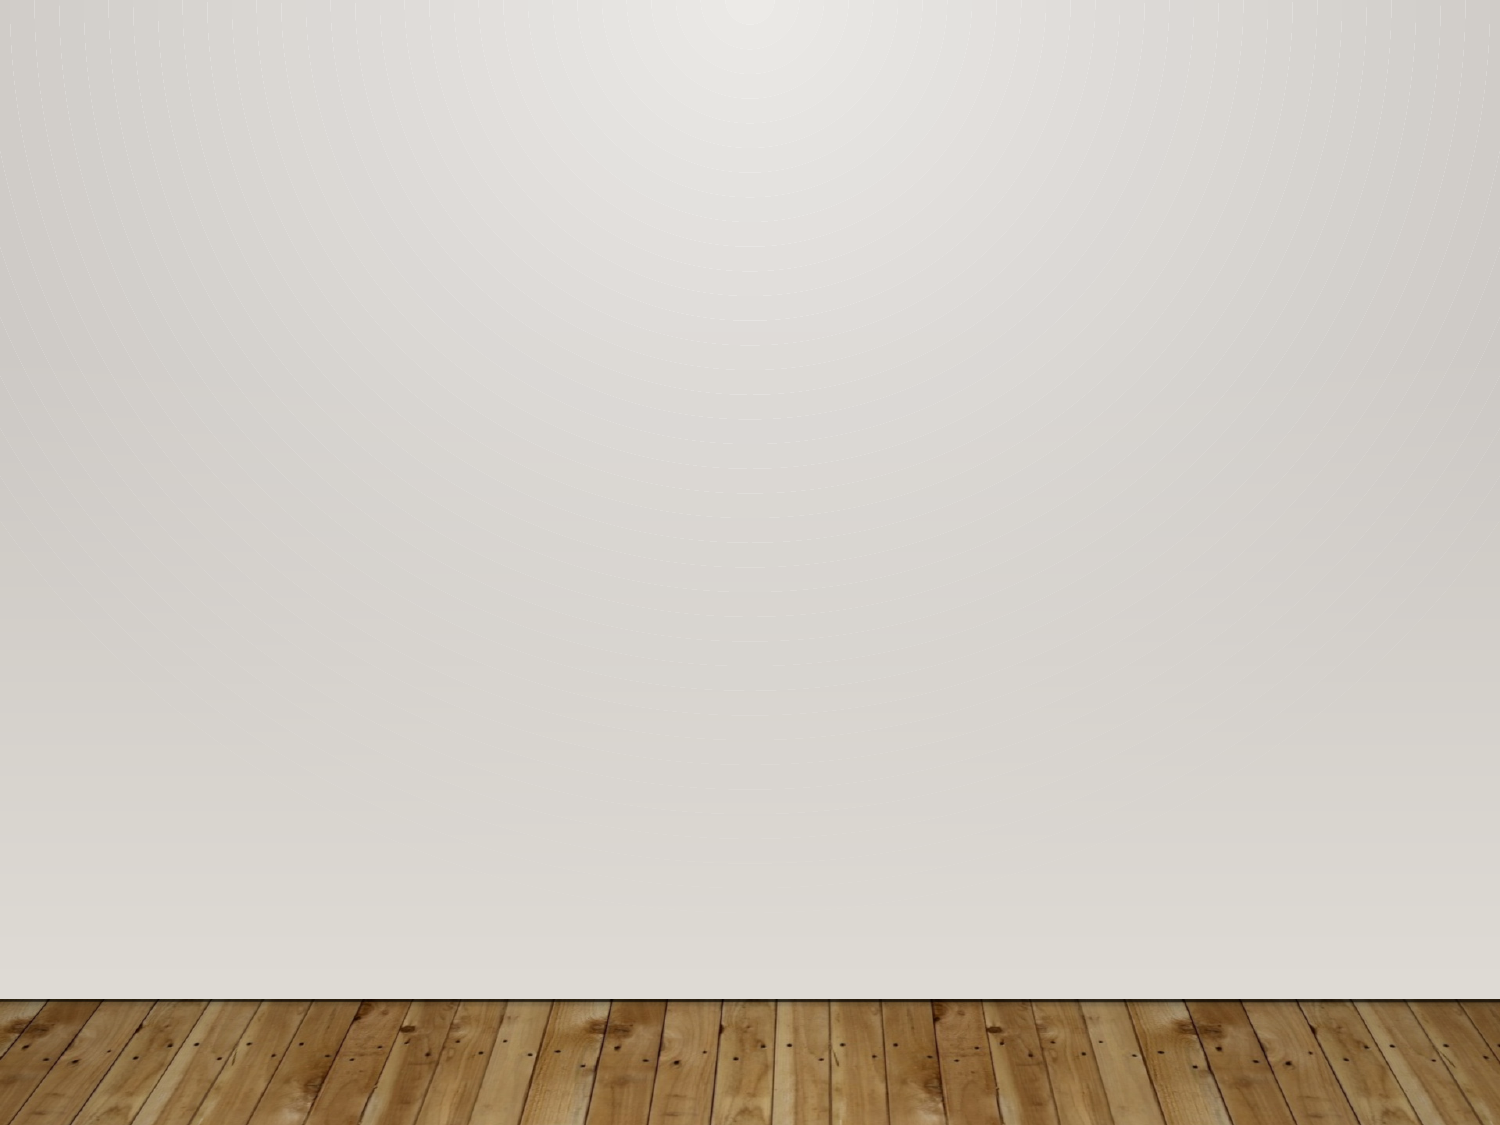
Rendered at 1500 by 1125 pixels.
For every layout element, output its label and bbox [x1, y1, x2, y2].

picture [0, 999, 1500, 1125]
